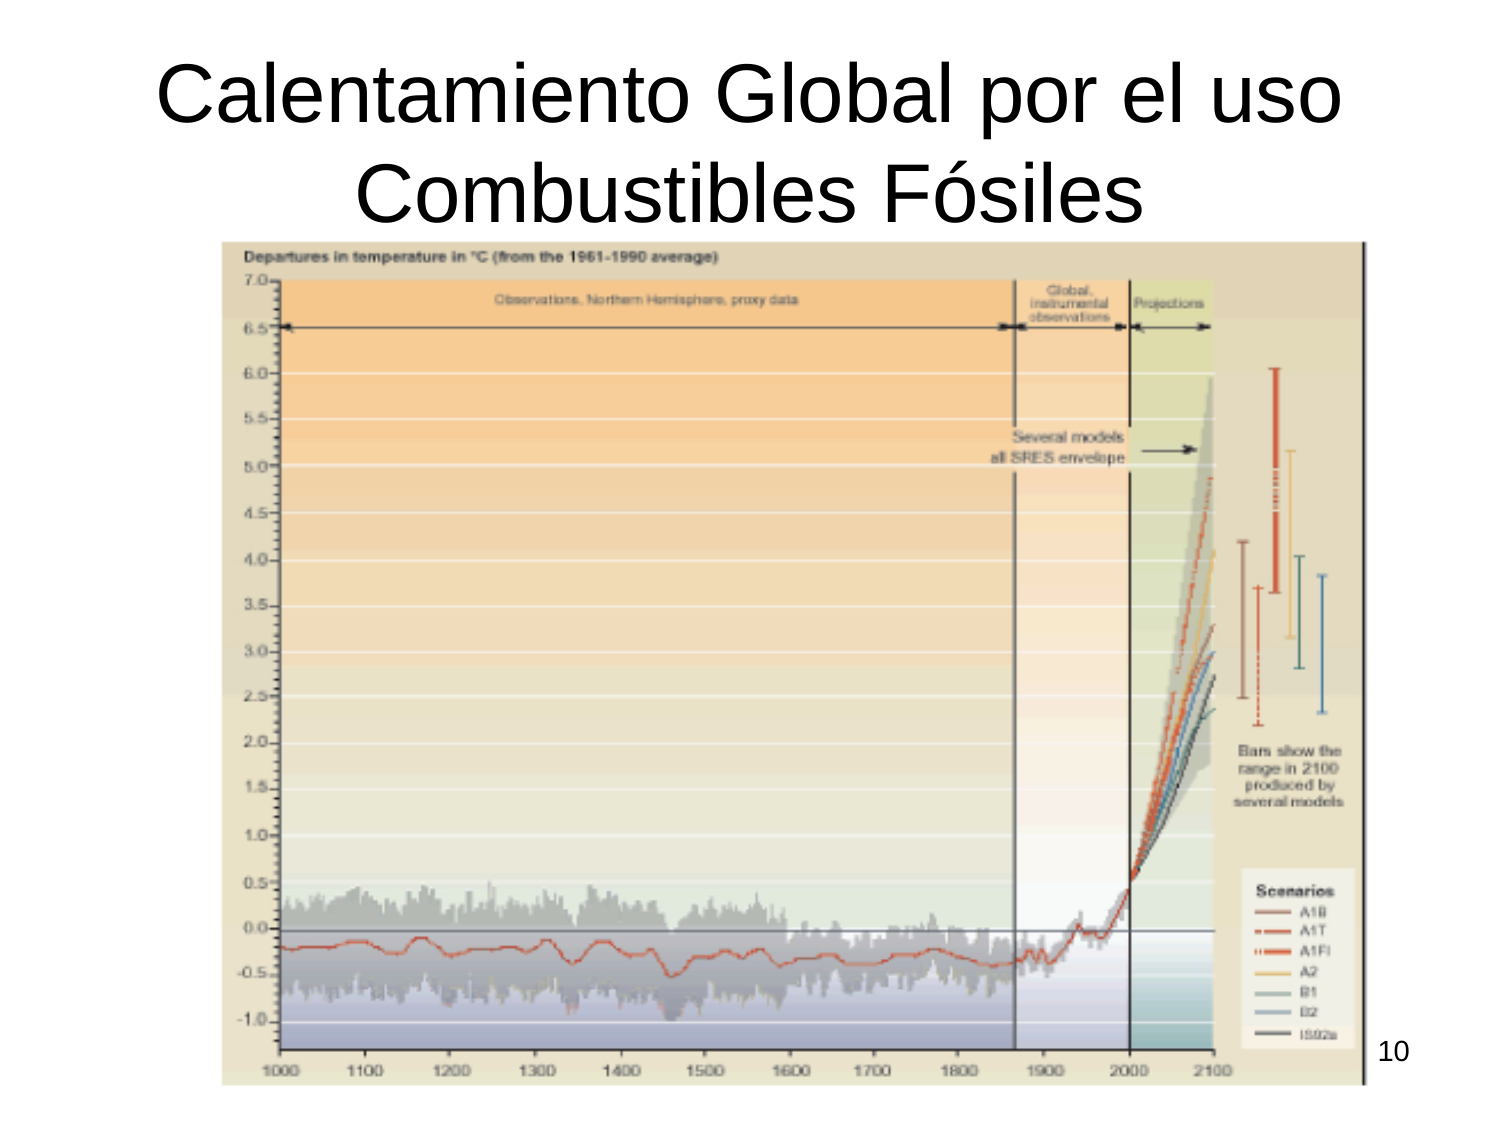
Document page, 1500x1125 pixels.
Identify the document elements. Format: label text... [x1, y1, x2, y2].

title Calentamiento Global por el uso Combustibles Fósiles [74, 44, 1426, 233]
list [218, 238, 1377, 1100]
slide_number 10 [1380, 1024, 1426, 1103]
